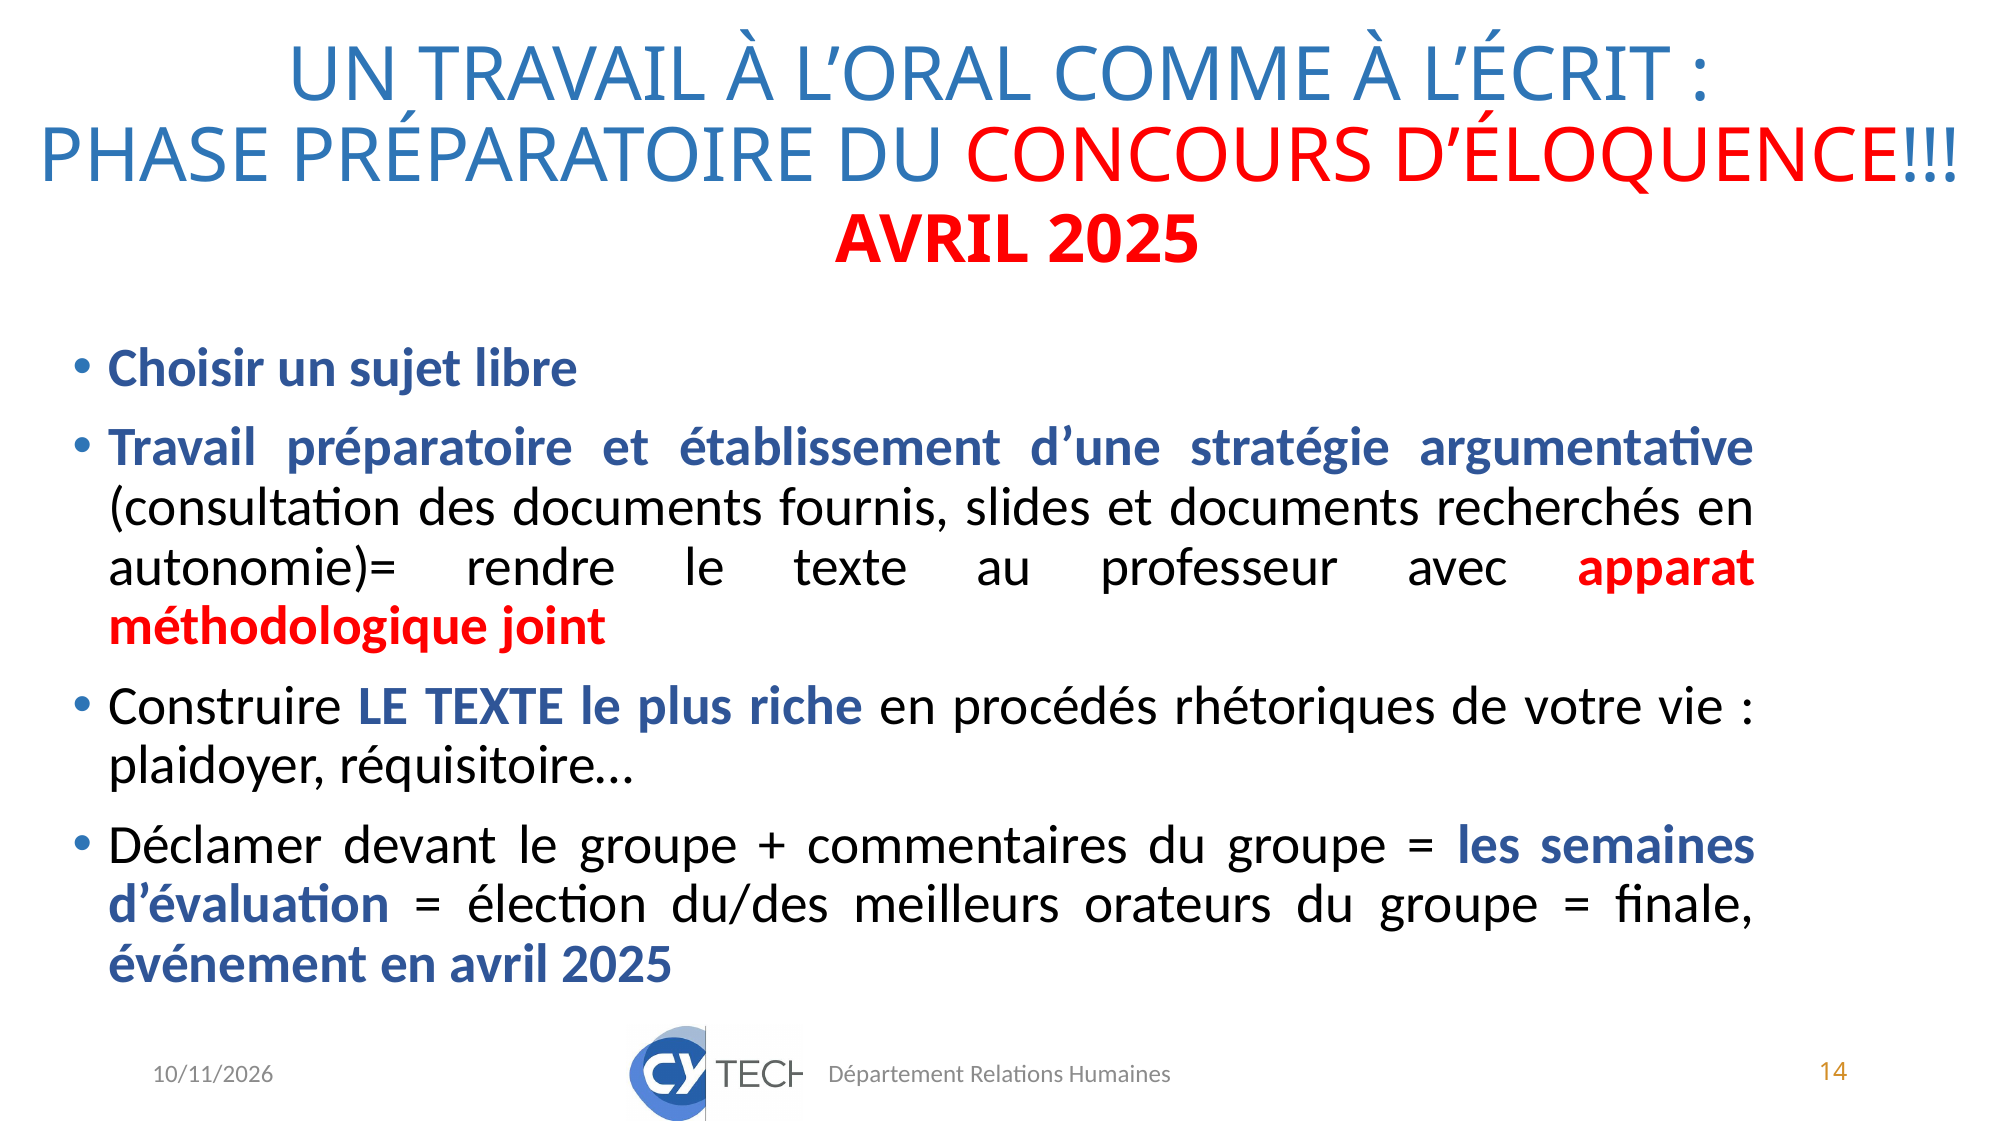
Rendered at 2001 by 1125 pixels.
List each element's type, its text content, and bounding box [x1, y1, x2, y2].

picture [626, 1024, 803, 1121]
list Choisir un sujet libre Travail préparatoire et établissement d’une stratégie argumentative (consultation des documents fournis, slides et documents recherchés en autonomie)= rendre le texte au professeur avec apparat méthodologique joint Construire LE TEXTE le plus riche en procédés rhétoriques de votre vie : plaidoyer, réquisitoire… Déclamer devant le groupe + commentaires du groupe = les semaines d’évaluation = élection du/des meilleurs orateurs du groupe = finale, événement en avril 2025 [57, 331, 1772, 1005]
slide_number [137, 1042, 588, 1103]
slide_number 14 [1412, 1042, 1863, 1103]
footer Département Relations Humaines [803, 1042, 1338, 1103]
title UN TRAVAIL À L’ORAL COMME À L’ÉCRIT : PHASE PRÉPARATOIRE DU CONCOURS D’ÉLOQUENCE!!! AVRIL 2025 [10, 22, 1990, 293]
